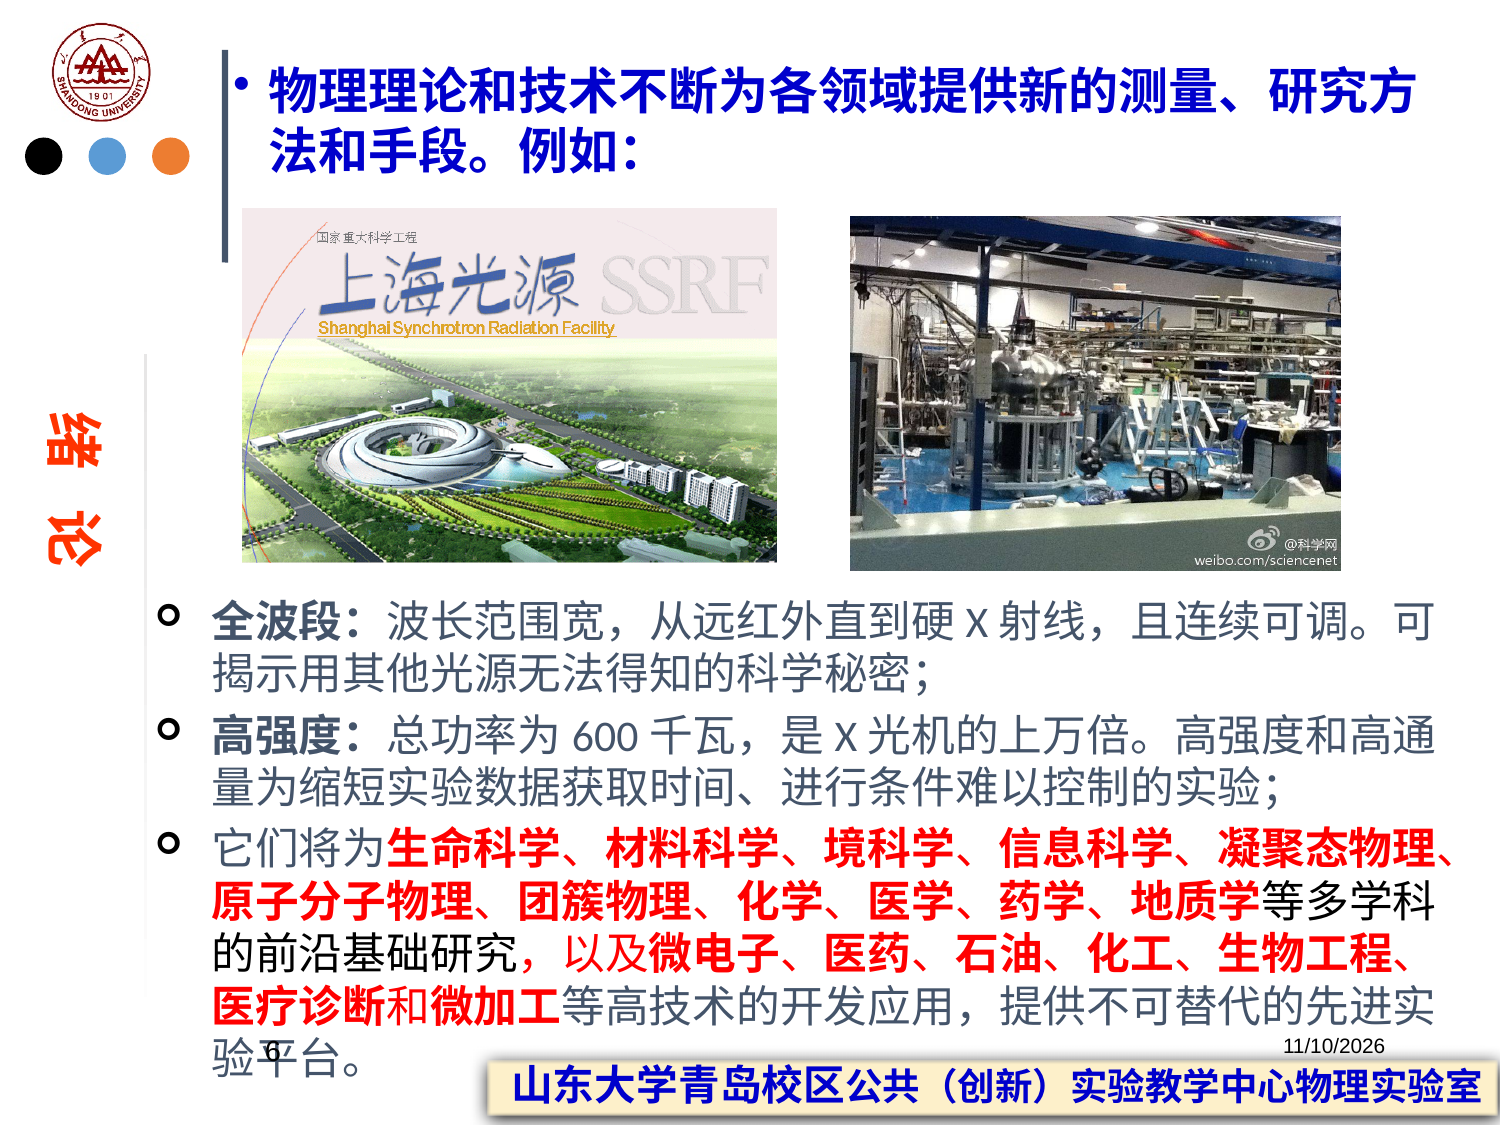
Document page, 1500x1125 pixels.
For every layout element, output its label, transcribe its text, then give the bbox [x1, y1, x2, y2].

picture [51, 22, 151, 122]
list 全波段：波长范围宽，从远红外直到硬X射线，且连续可调。可揭示用其他光源无法得知的科学秘密； 高强度：总功率为600千瓦，是X光机的上万倍。高强度和高通量为缩短实验数据获取时间、进行条件难以控制的实验； 它们将为生命科学、材料科学、境科学、信息科学、凝聚态物理、原子分子物理、团簇物理、化学、医学、药学、地质学等多学科的前沿基础研究，以及微电子、医药、石油、化工、生物工程、医疗诊断和微加工等高技术的开发应用，提供不可替代的先进实验平台。 [140, 585, 1488, 1055]
text_box 绪 论 [17, 397, 119, 634]
picture [850, 216, 1341, 571]
title 物理理论和技术不断为各领域提供新的测量、研究方法和手段。例如： [218, 30, 1459, 209]
slide_number 6 [249, 1025, 463, 1100]
picture [242, 208, 777, 563]
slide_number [1087, 1025, 1400, 1100]
